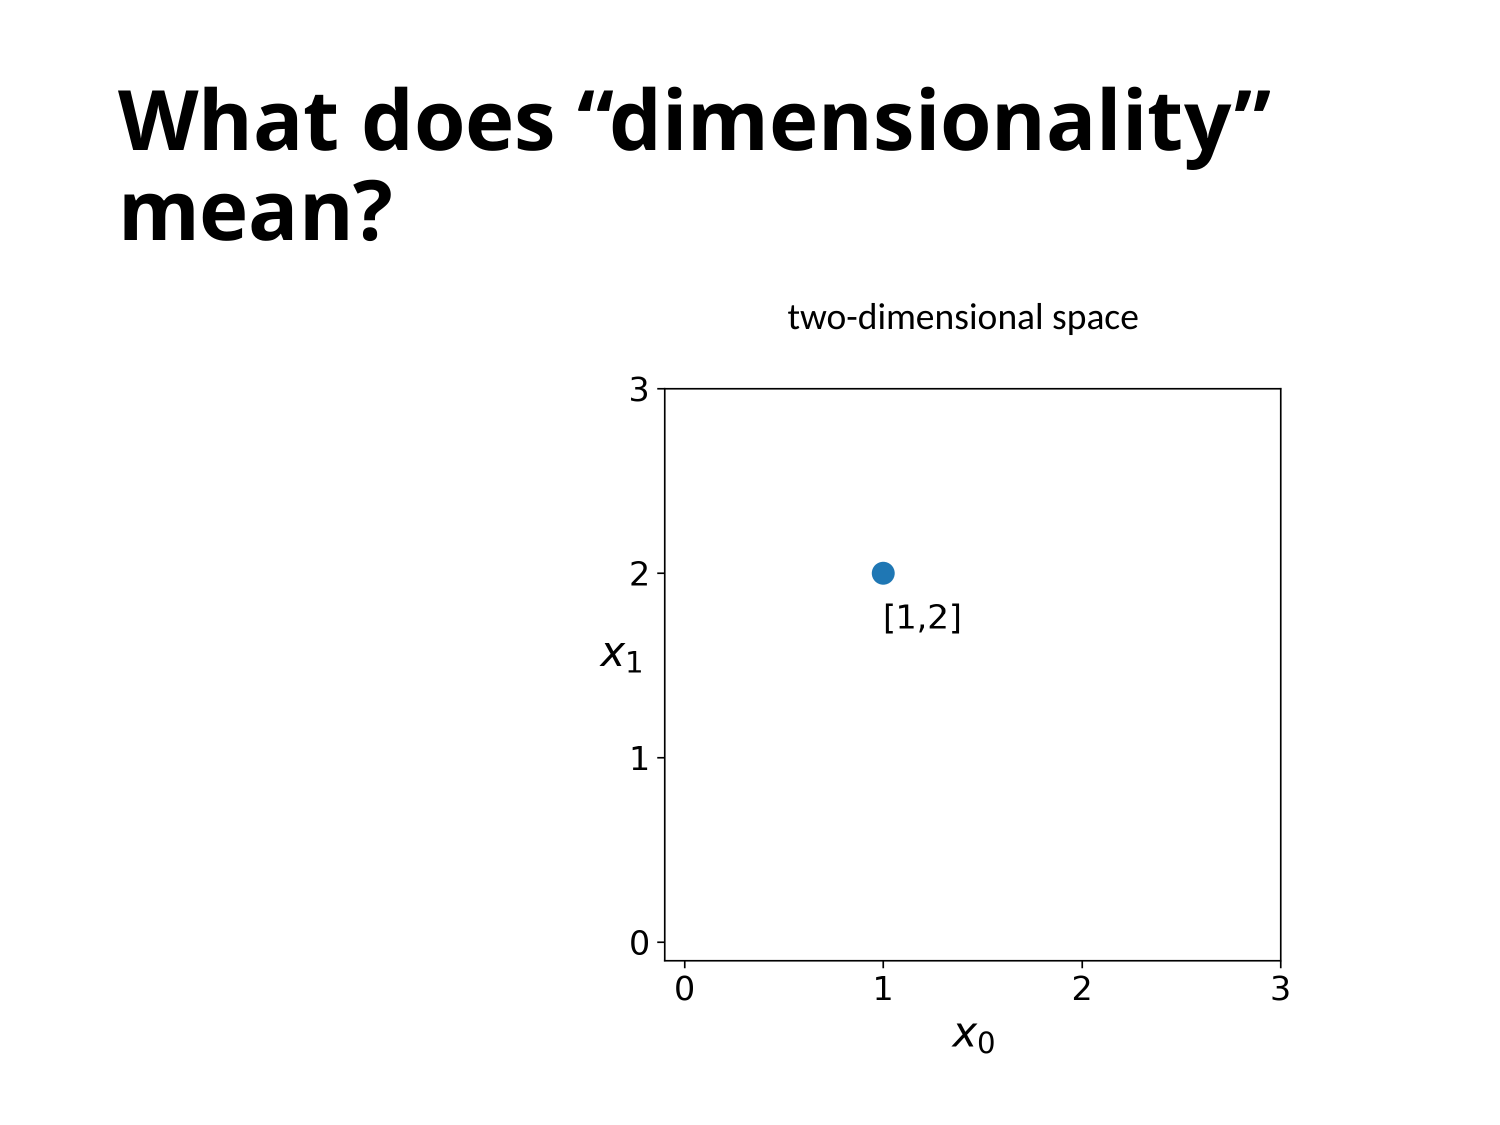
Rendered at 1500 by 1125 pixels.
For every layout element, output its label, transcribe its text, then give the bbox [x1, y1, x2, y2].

picture [536, 315, 1327, 1091]
title What does “dimensionality” mean? [103, 59, 1397, 278]
